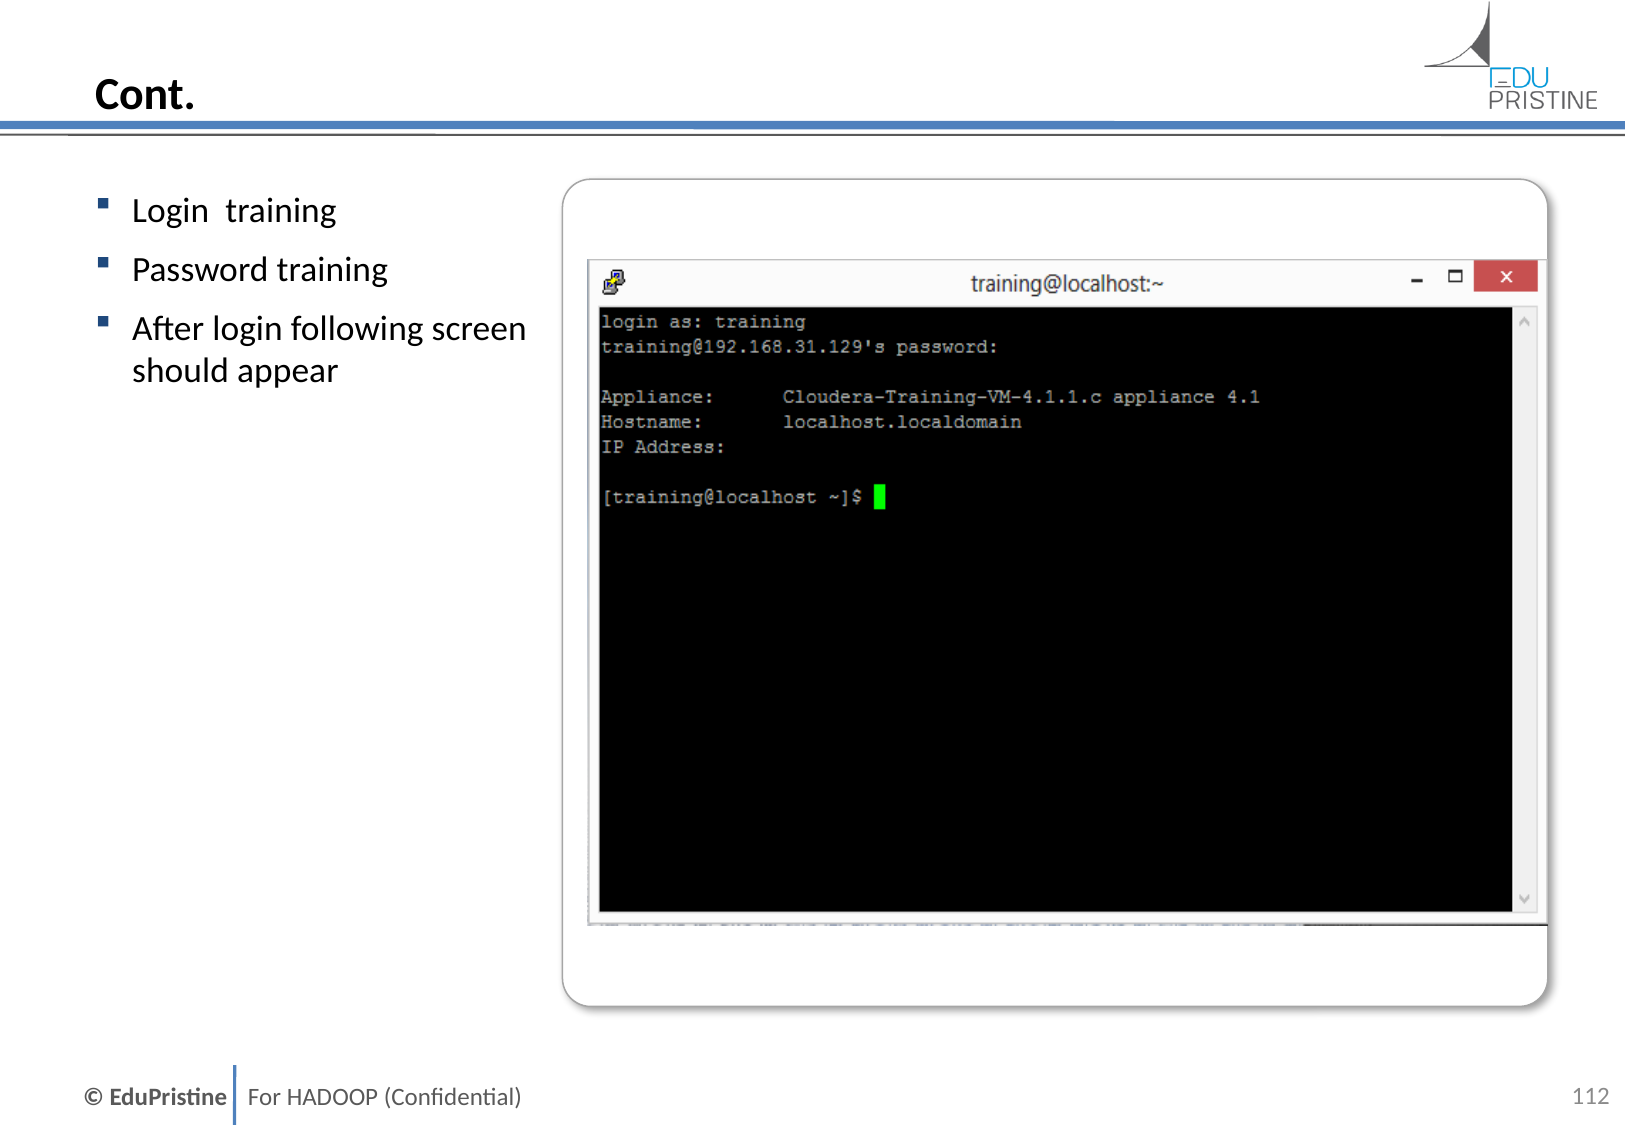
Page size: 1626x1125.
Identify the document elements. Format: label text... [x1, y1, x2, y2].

picture [587, 259, 1549, 926]
text_box [561, 178, 1549, 1008]
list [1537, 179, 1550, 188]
slide_number 111 [1543, 1065, 1625, 1125]
picture [1424, 1, 1597, 109]
title Cont. [87, 10, 1416, 126]
list Login training Password training After login following screen should appear [87, 179, 581, 1007]
